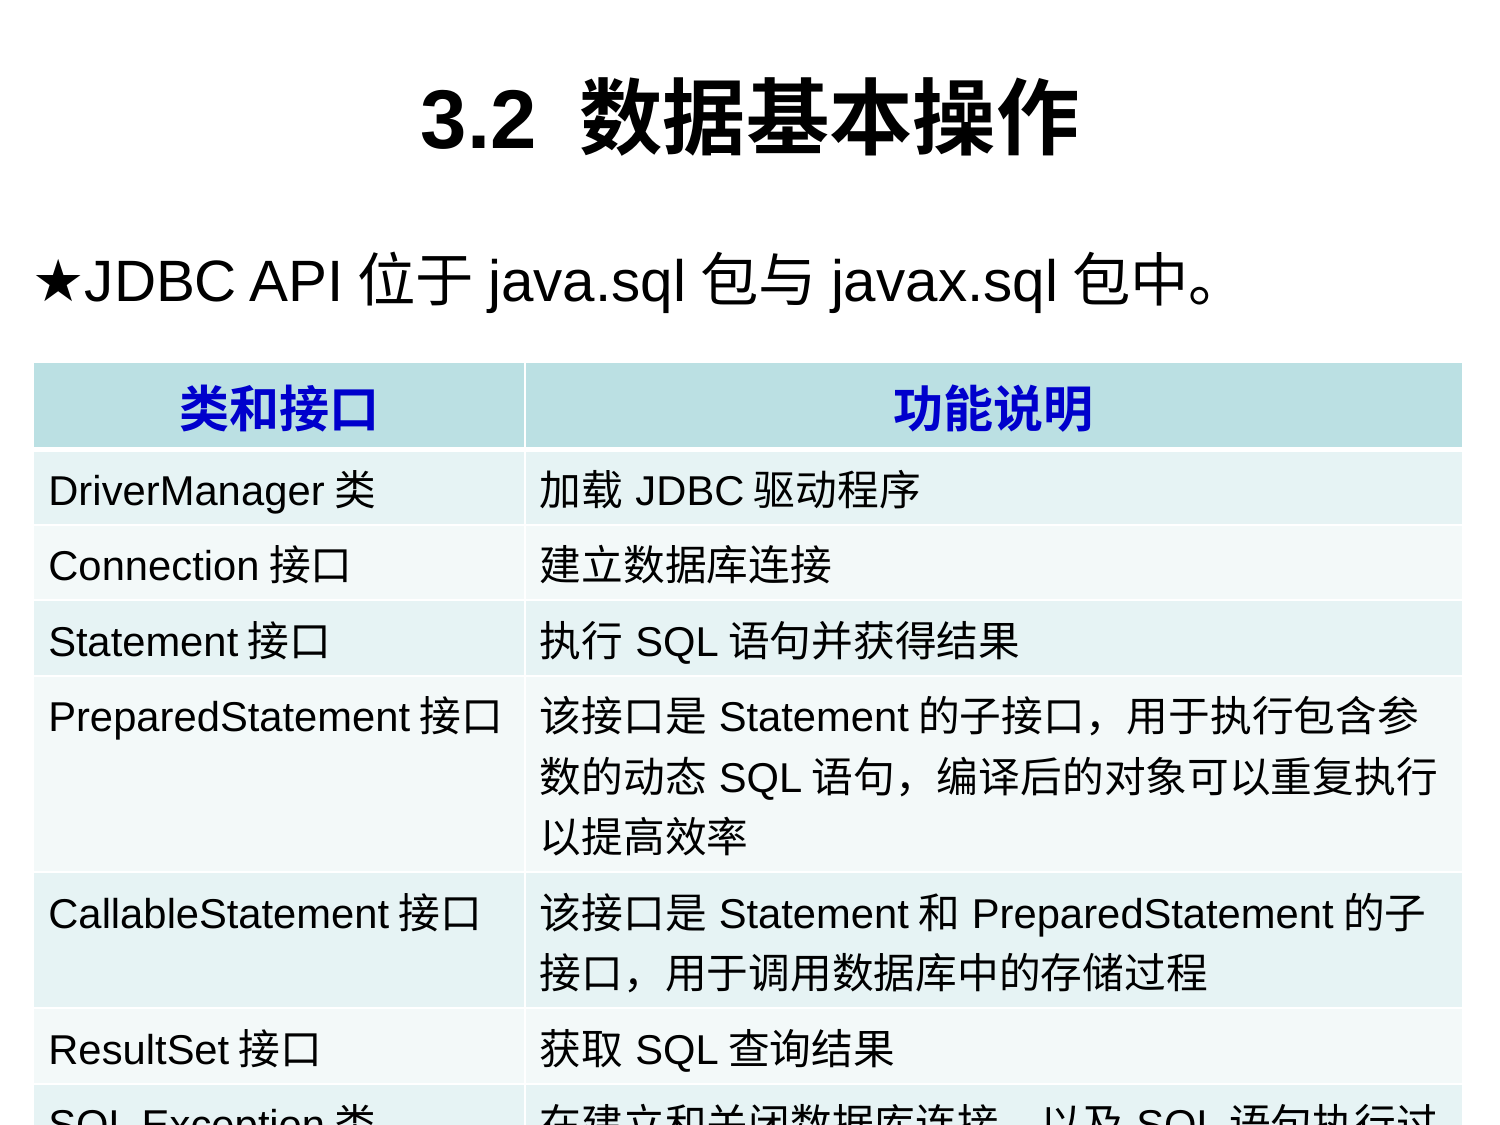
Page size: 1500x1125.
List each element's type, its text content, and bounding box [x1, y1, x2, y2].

table_header 类和接口 [34, 363, 524, 447]
table_cell SQL Exception类 [34, 1085, 524, 1125]
list ★JDBC API位于java.sql包与javax.sql包中。 17.23。 [17, 231, 1377, 957]
table_header 功能说明 [526, 363, 1462, 447]
table_cell 获取SQL查询结果 [526, 1009, 1462, 1083]
table_cell 建立数据库连接 [526, 526, 1462, 599]
table_cell 在建立和关闭数据库连接、以及SQL语句执行过程中的异常 [526, 1085, 1462, 1125]
table_cell 该接口是Statement的子接口，用于执行包含参数的动态SQL语句，编译后的对象可以重复执行以提高效率 [526, 677, 1462, 871]
table_cell 执行SQL语句并获得结果 [526, 601, 1462, 675]
table_cell 该接口是Statement和PreparedStatement的子接口，用于调用数据库中的存储过程 [526, 873, 1462, 1007]
table_cell 加载JDBC驱动程序 [526, 452, 1462, 524]
table_cell PreparedStatement接口 [34, 677, 524, 871]
table_cell ResultSet接口 [34, 1009, 524, 1083]
table_cell Statement接口 [34, 601, 524, 675]
table_cell CallableStatement接口 [34, 873, 524, 1007]
title 3.2 数据基本操作 [144, 47, 1356, 185]
table_cell Connection接口 [34, 526, 524, 599]
table_cell DriverManager类 [34, 452, 524, 524]
